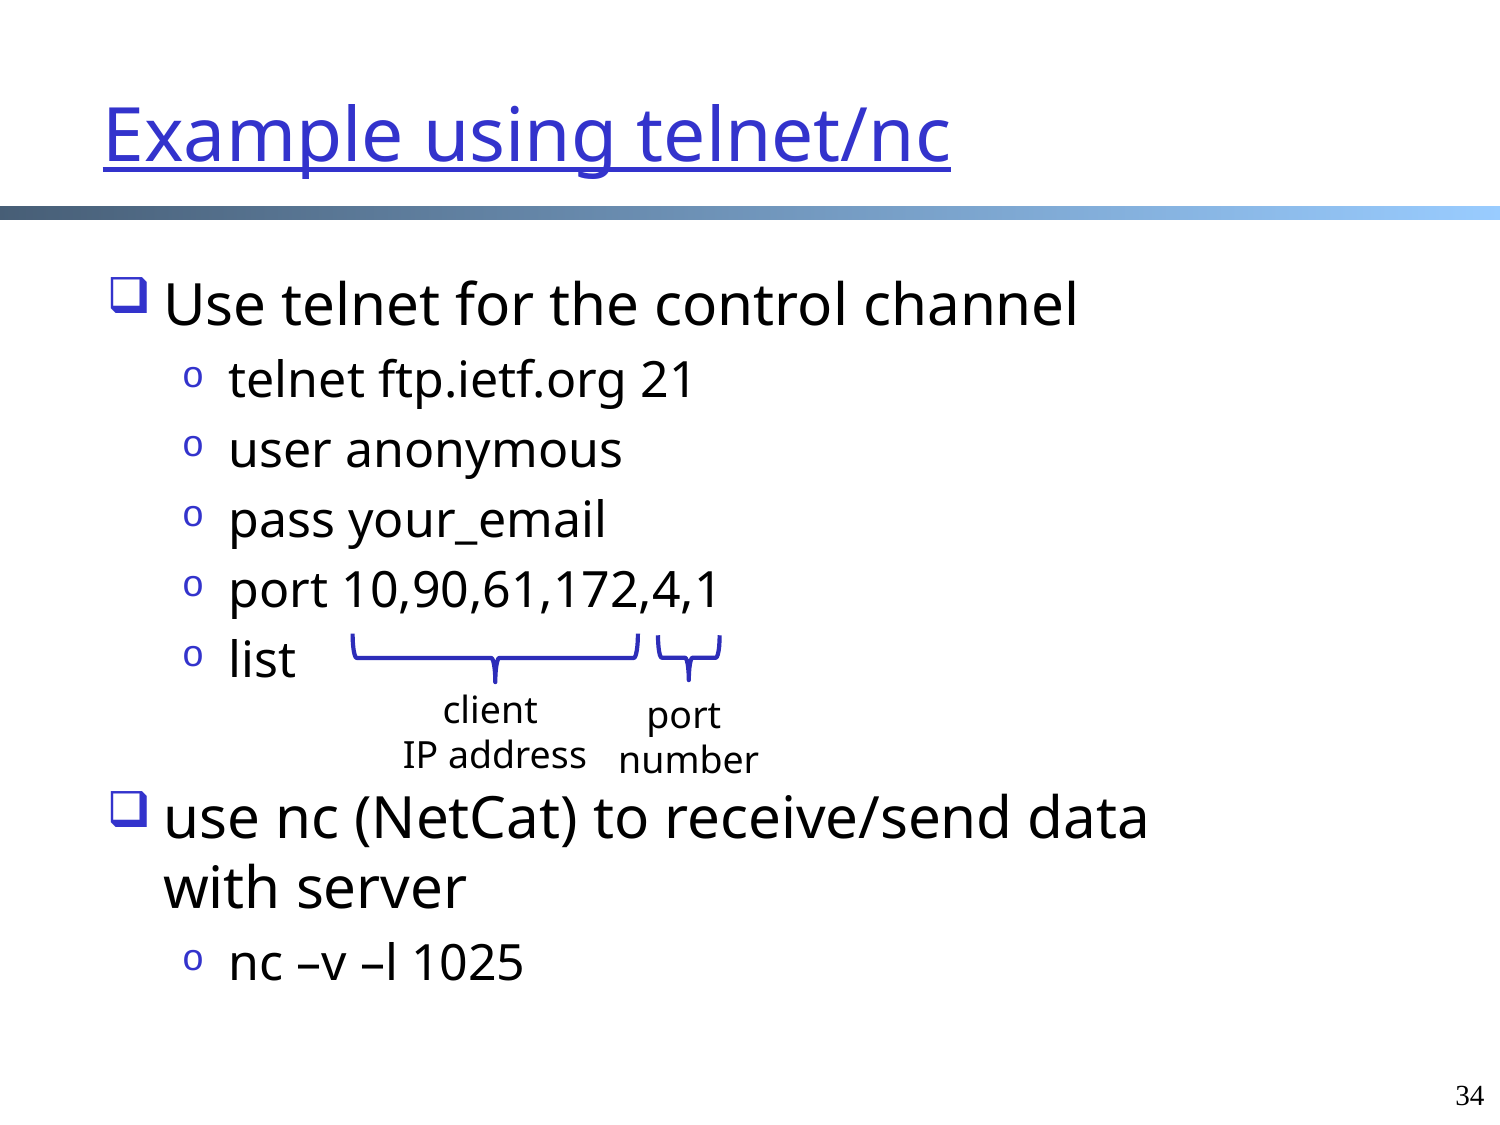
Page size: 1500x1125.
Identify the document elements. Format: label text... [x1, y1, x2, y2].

text_box client IP address [388, 678, 603, 784]
text_box [352, 633, 638, 678]
text_box port number [603, 683, 775, 789]
slide_number 34 [1424, 1068, 1500, 1125]
title Example using telnet/nc [87, 37, 1363, 225]
text_box [657, 635, 720, 681]
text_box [1424, 207, 1428, 219]
list Use telnet for the control channel telnet ftp.ietf.org 21 user anonymous pass your_email port 10,90,61,172,4,1 list use nc (NetCat) to receive/send data with server nc –v –l 1025 [91, 259, 1220, 677]
